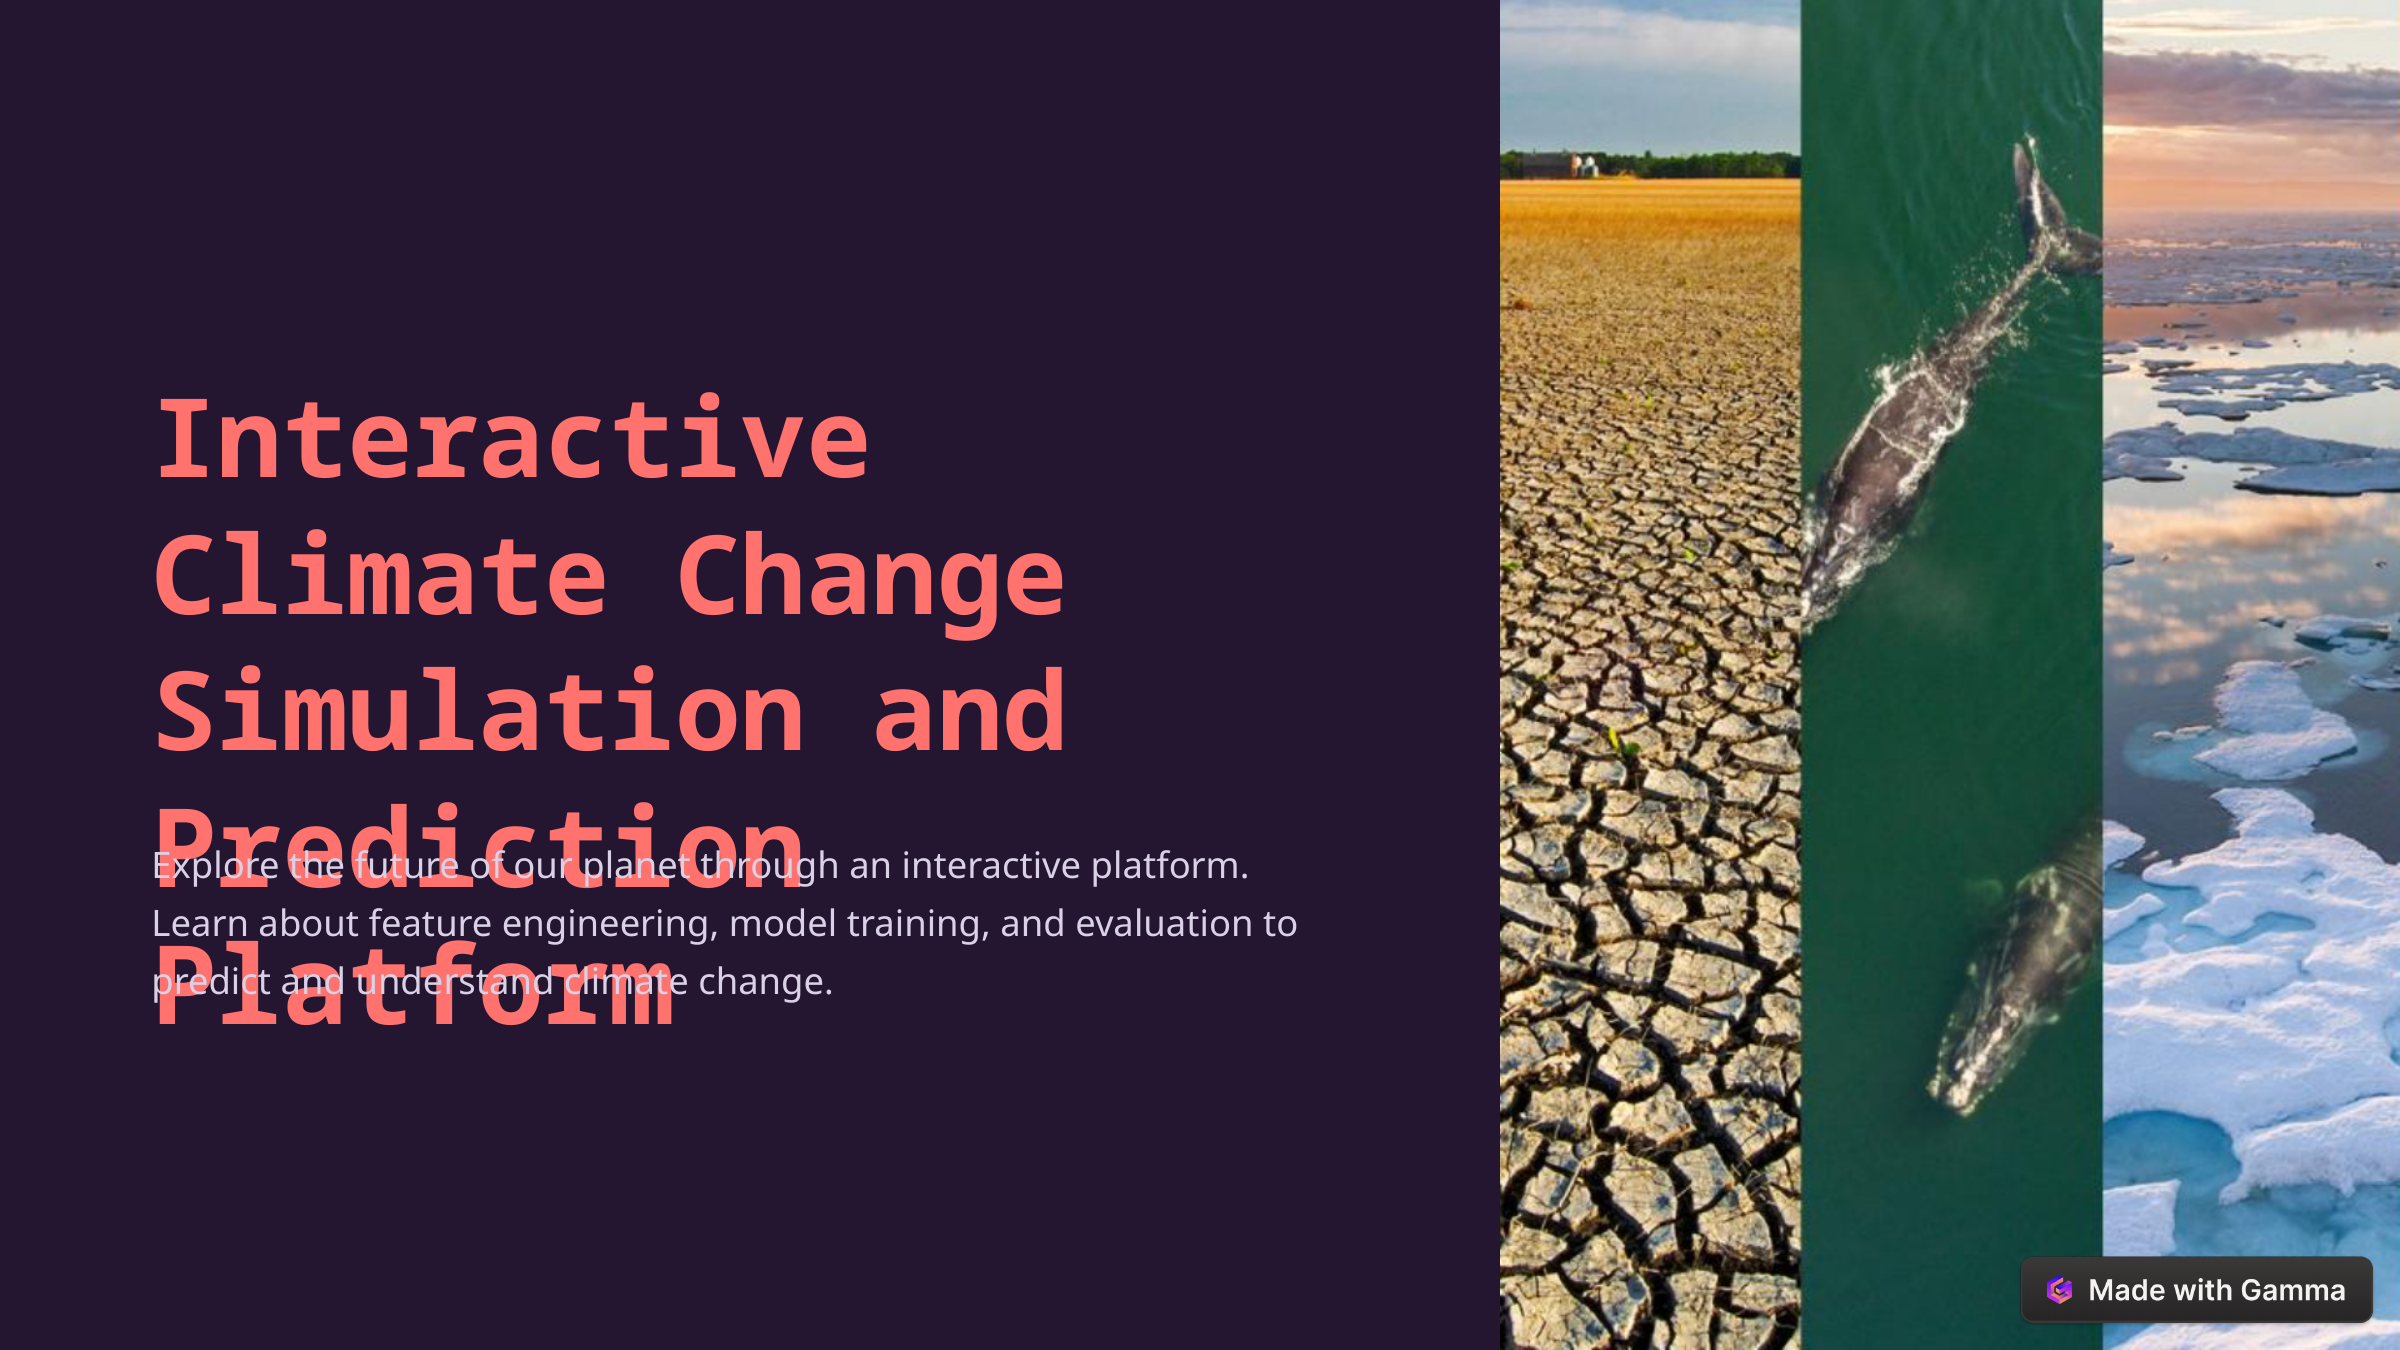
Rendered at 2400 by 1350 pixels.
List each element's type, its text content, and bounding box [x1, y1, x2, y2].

text_box Interactive Climate Change Simulation and Prediction Platform [136, 355, 1364, 766]
text_box Explore the future of our planet through an interactive platform. Learn about feature engineering, model training, and evaluation to predict and understand climate change. [136, 819, 1364, 995]
text_box [0, 0, 1499, 1350]
picture [1499, 0, 2400, 1350]
